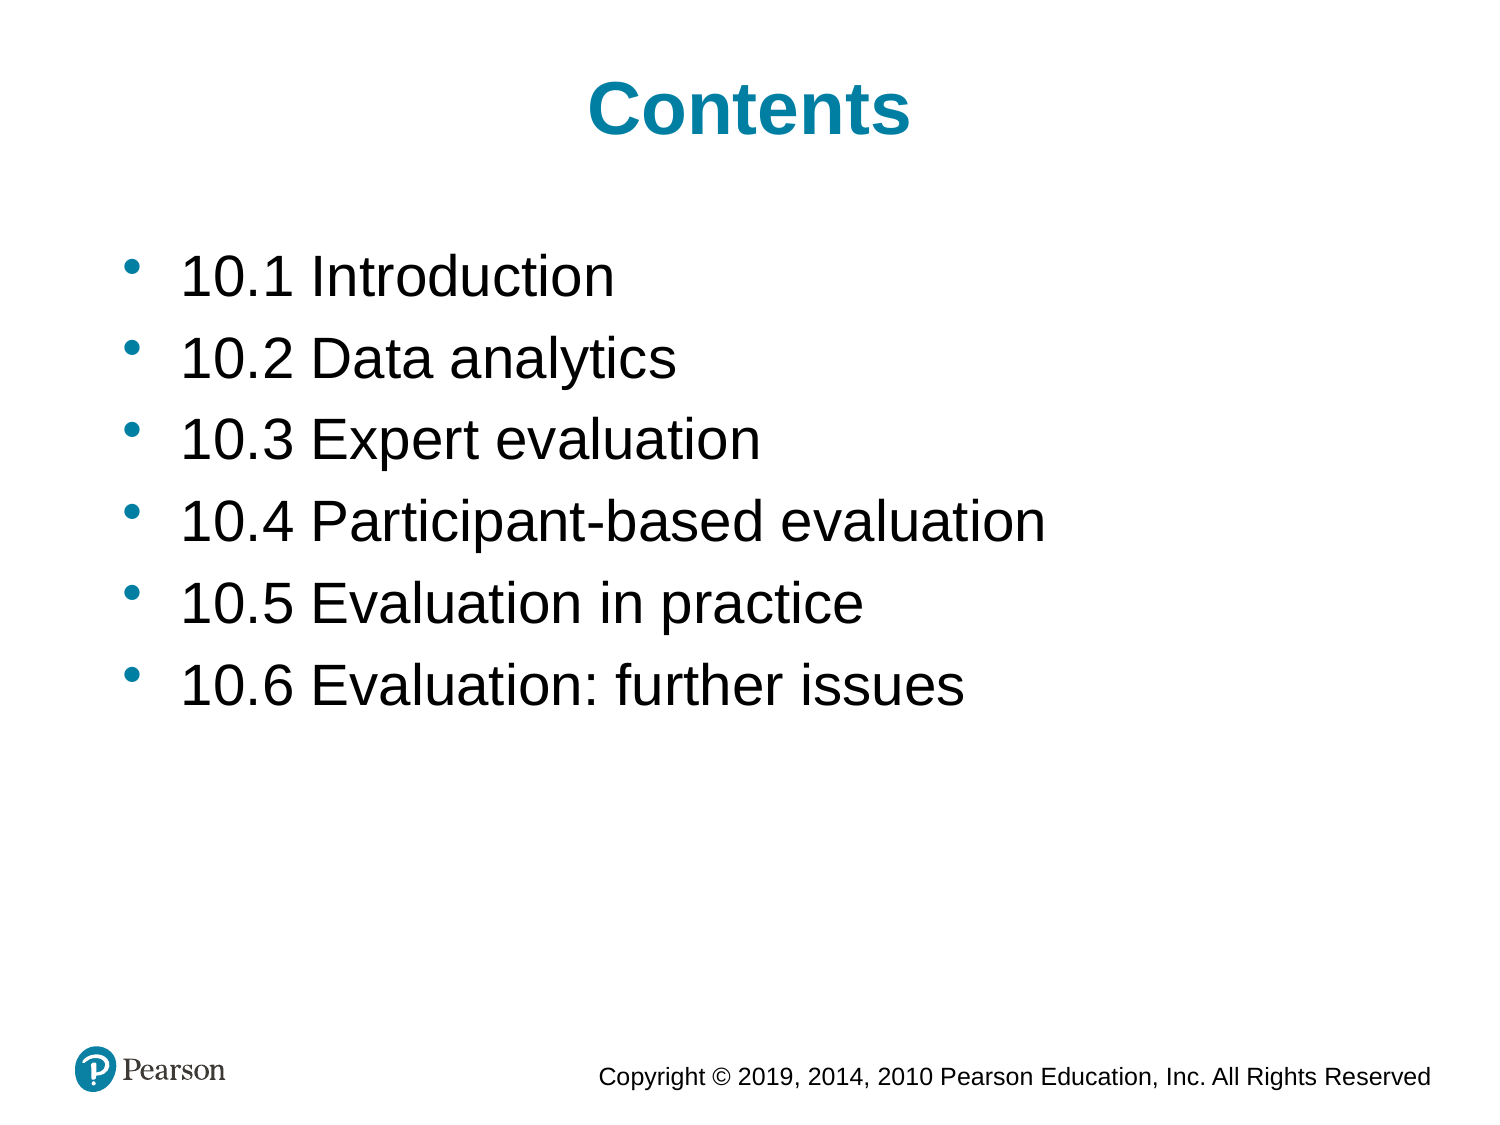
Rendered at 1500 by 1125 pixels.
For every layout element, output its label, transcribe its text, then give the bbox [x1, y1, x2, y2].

title Contents [103, 61, 1397, 147]
list 10.1 Introduction 10.2 Data analytics 10.3 Expert evaluation 10.4 Participant-based evaluation 10.5 Evaluation in practice 10.6 Evaluation: further issues [107, 230, 1402, 945]
